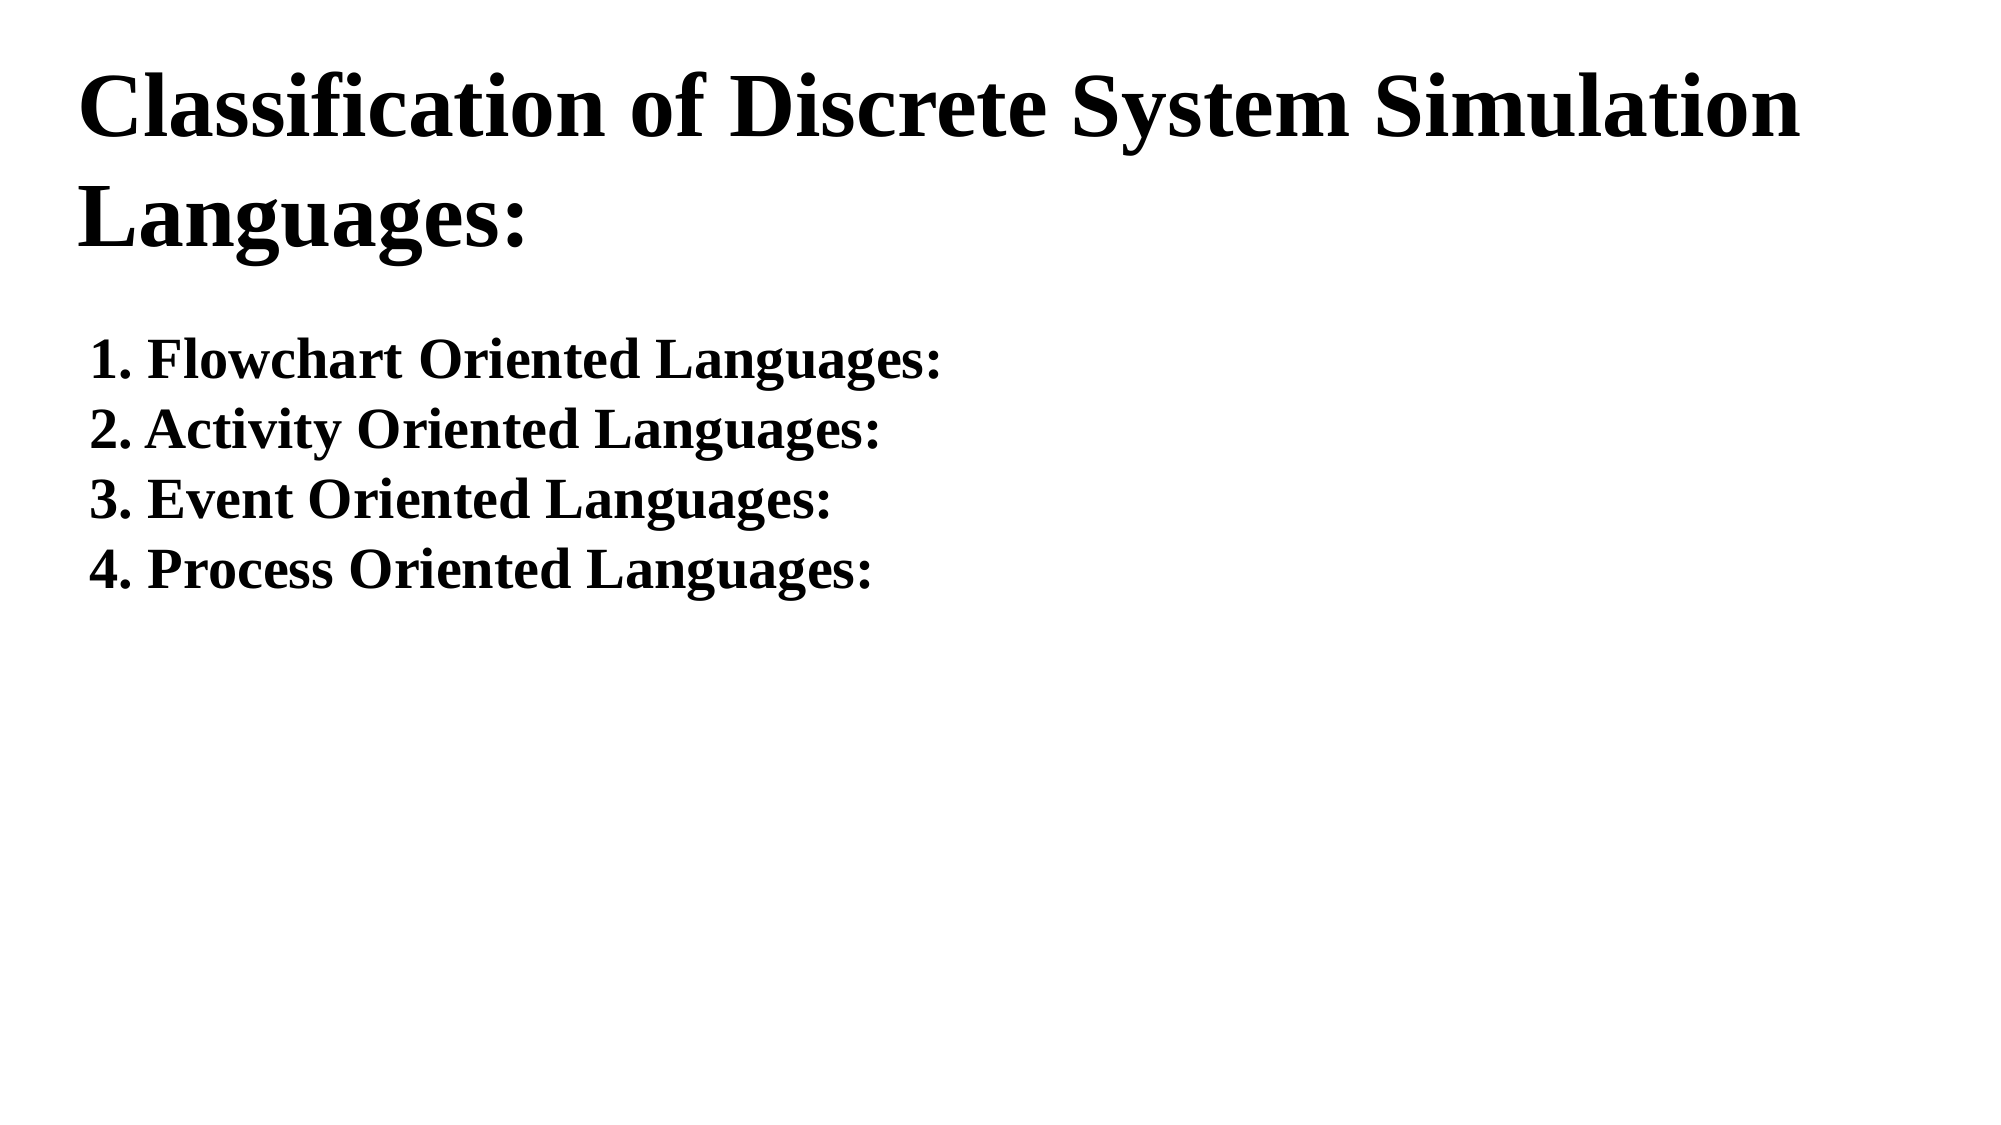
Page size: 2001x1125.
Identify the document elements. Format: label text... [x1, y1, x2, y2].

text_box 1. Flowchart Oriented Languages: 2. Activity Oriented Languages: 3. Event Oriented Languages: 4. Process Oriented Languages: [75, 312, 1448, 857]
text_box Classification of Discrete System Simulation Languages: [62, 37, 1953, 273]
